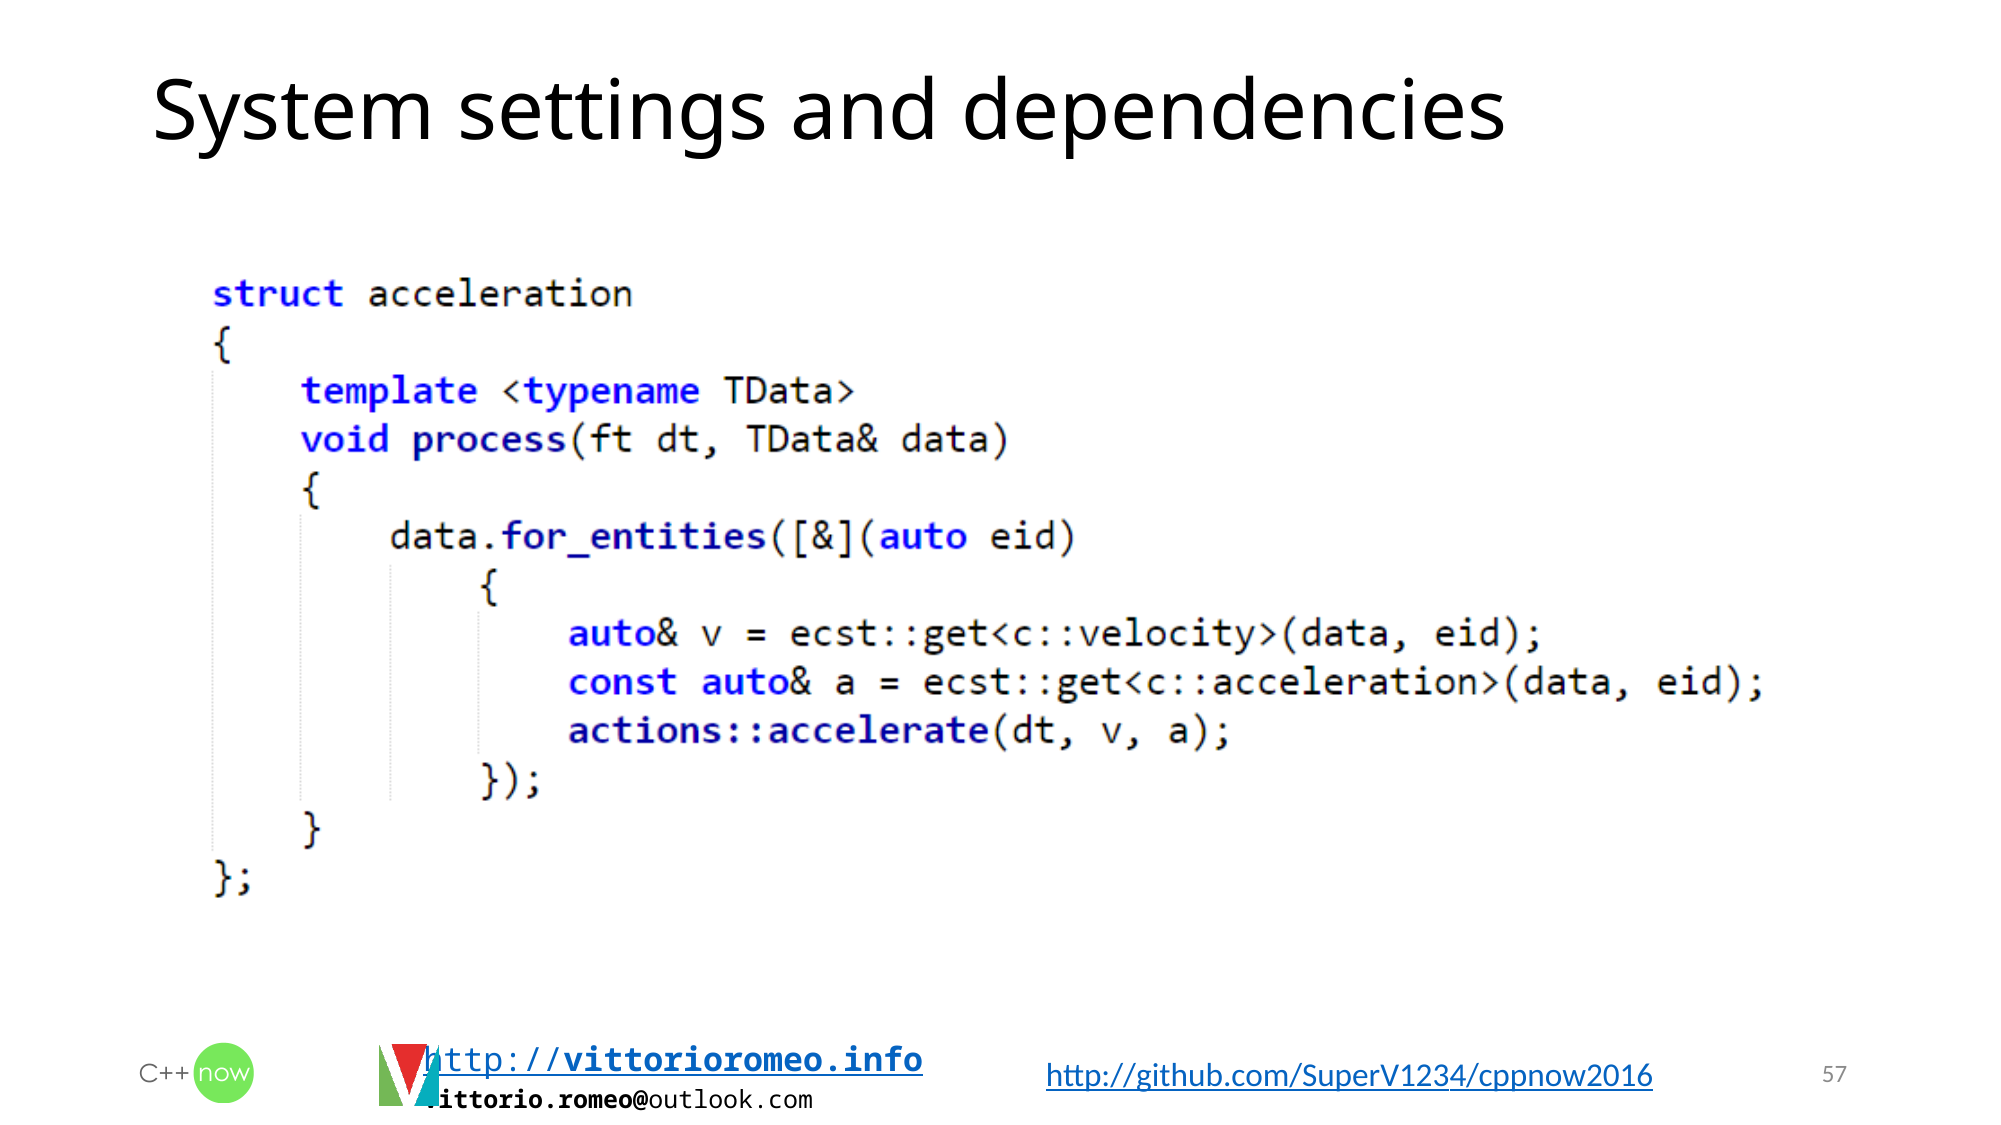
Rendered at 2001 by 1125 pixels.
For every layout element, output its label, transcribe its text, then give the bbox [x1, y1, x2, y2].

picture [185, 251, 1793, 932]
title System settings and dependencies [137, 59, 1863, 166]
slide_number 57 [1793, 1042, 1863, 1103]
picture [379, 1044, 439, 1106]
picture [137, 1041, 256, 1103]
